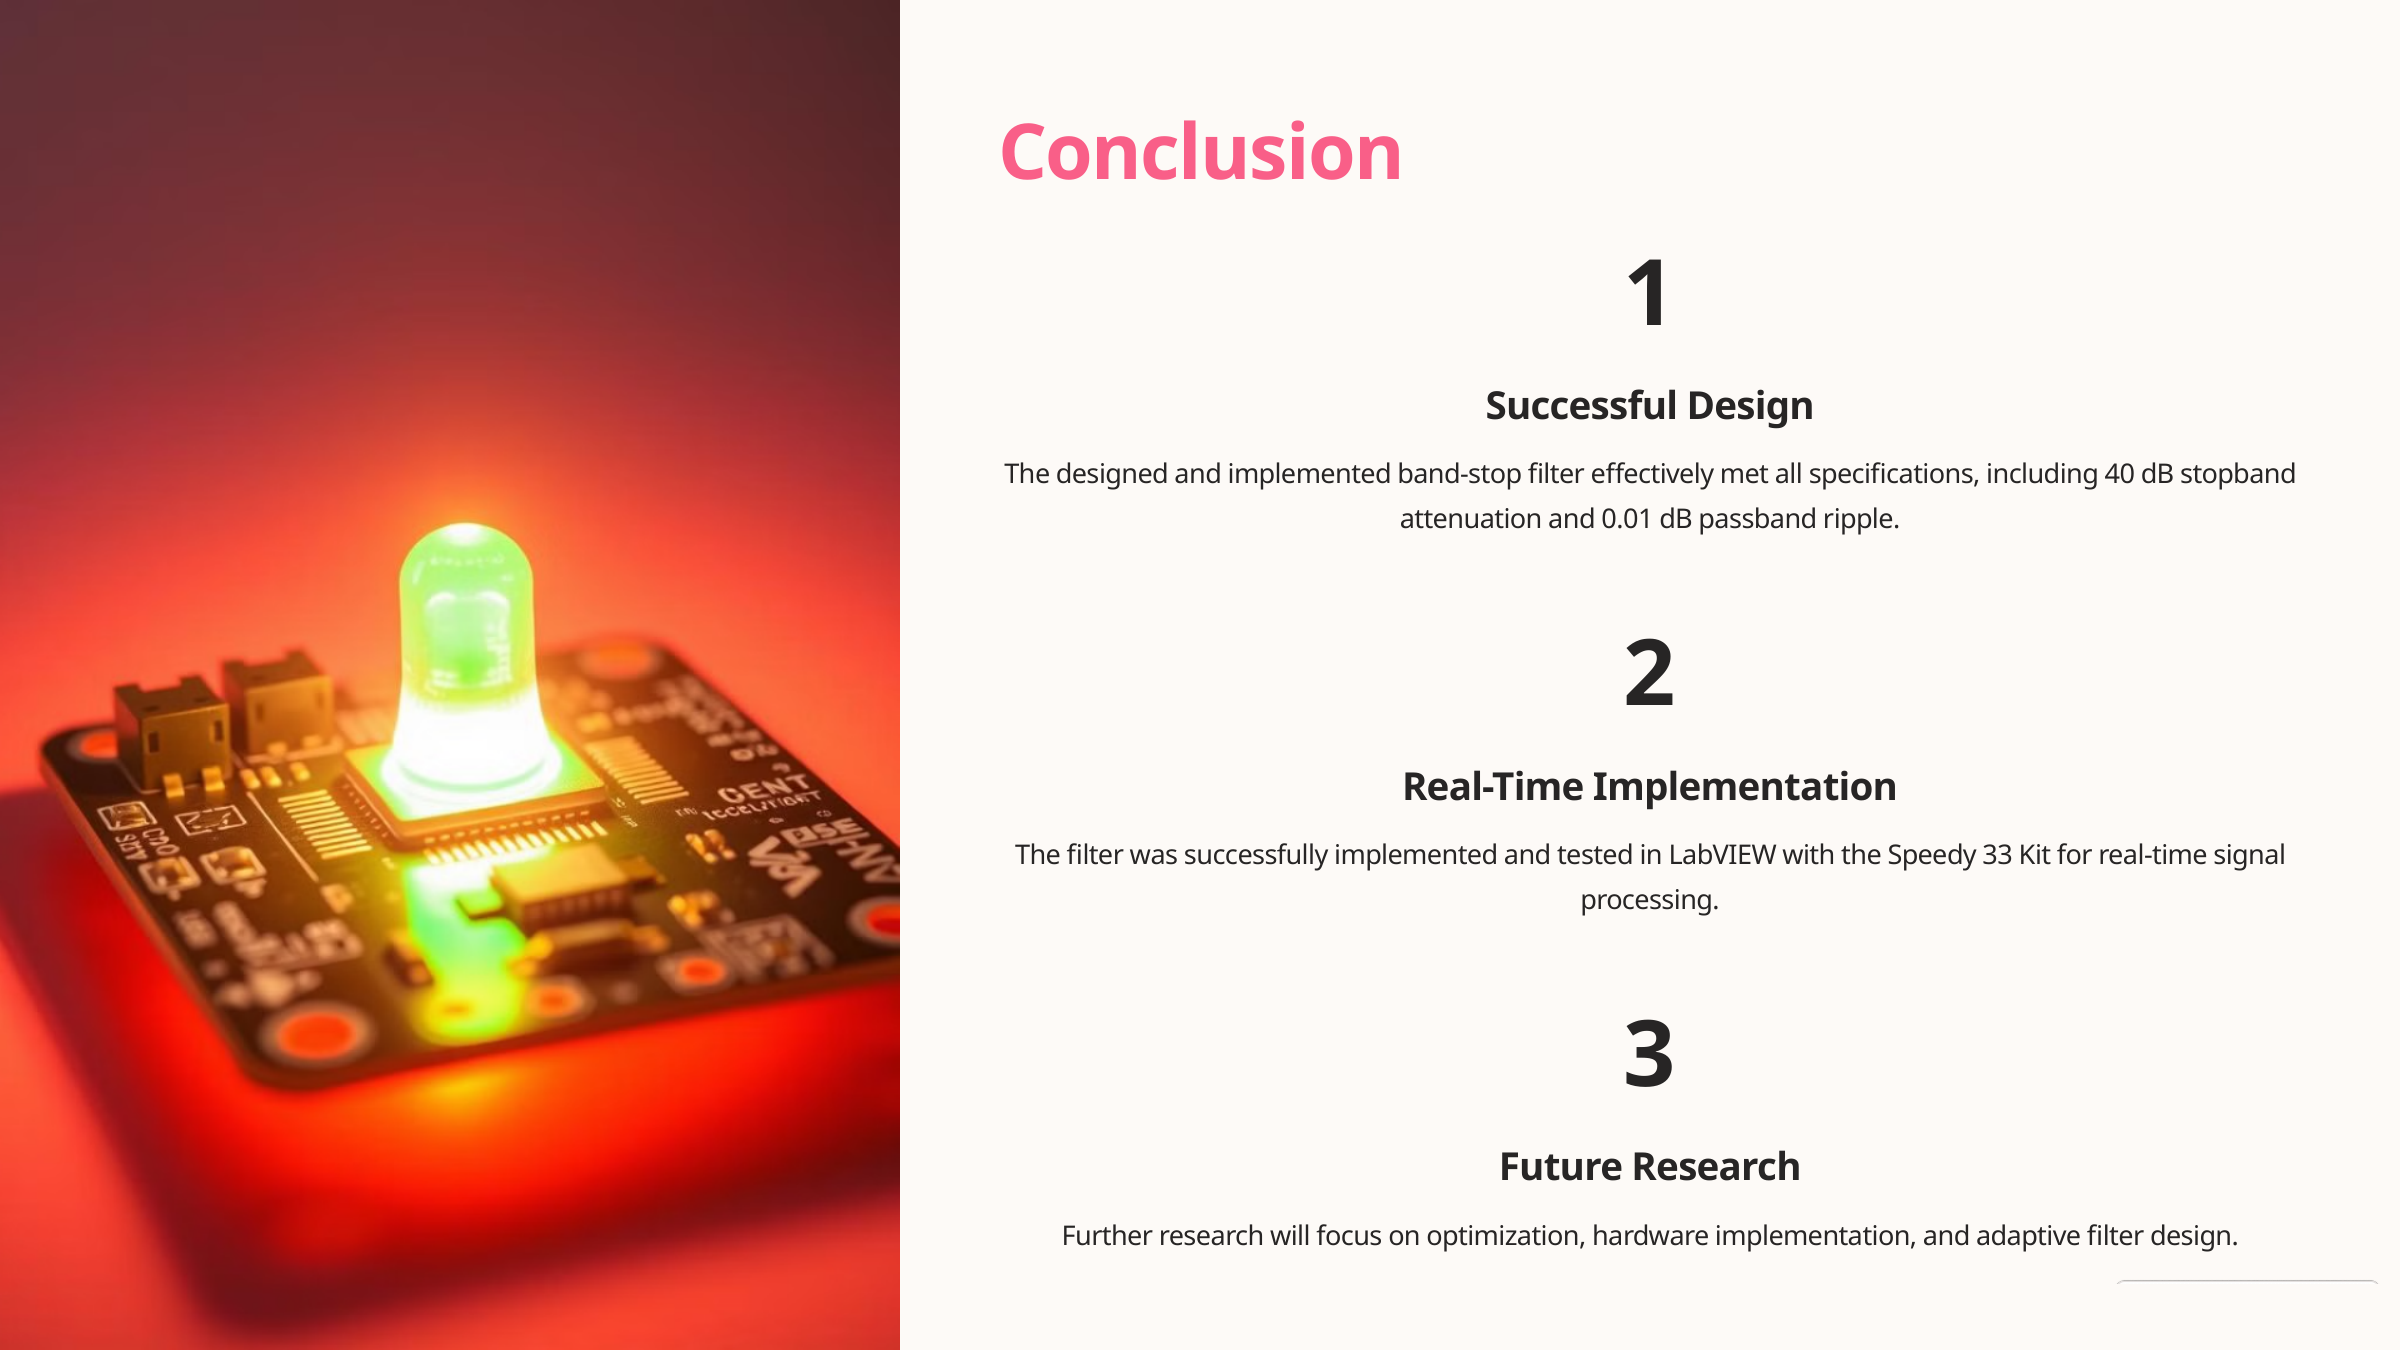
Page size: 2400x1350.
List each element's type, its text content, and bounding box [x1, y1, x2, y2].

text_box Future Research [1457, 1140, 1843, 1189]
text_box Successful Design [1457, 379, 1843, 428]
text_box 3 [998, 1013, 2302, 1106]
text_box The filter was successfully implemented and tested in LabVIEW with the Speedy 33 Kit for real-time signal processing. [998, 825, 2302, 915]
text_box Real-Time Implementation [1418, 760, 1882, 809]
picture [1803, 1271, 2400, 1350]
text_box Conclusion [998, 99, 1770, 196]
text_box The designed and implemented band-stop filter effectively met all specifications, including 40 dB stopband attenuation and 0.01 dB passband ripple. [998, 444, 2302, 535]
text_box 1 [998, 251, 2302, 345]
picture [0, 0, 900, 1350]
text_box 2 [998, 632, 2302, 725]
text_box Further research will focus on optimization, hardware implementation, and adaptive filter design. [998, 1205, 2302, 1251]
